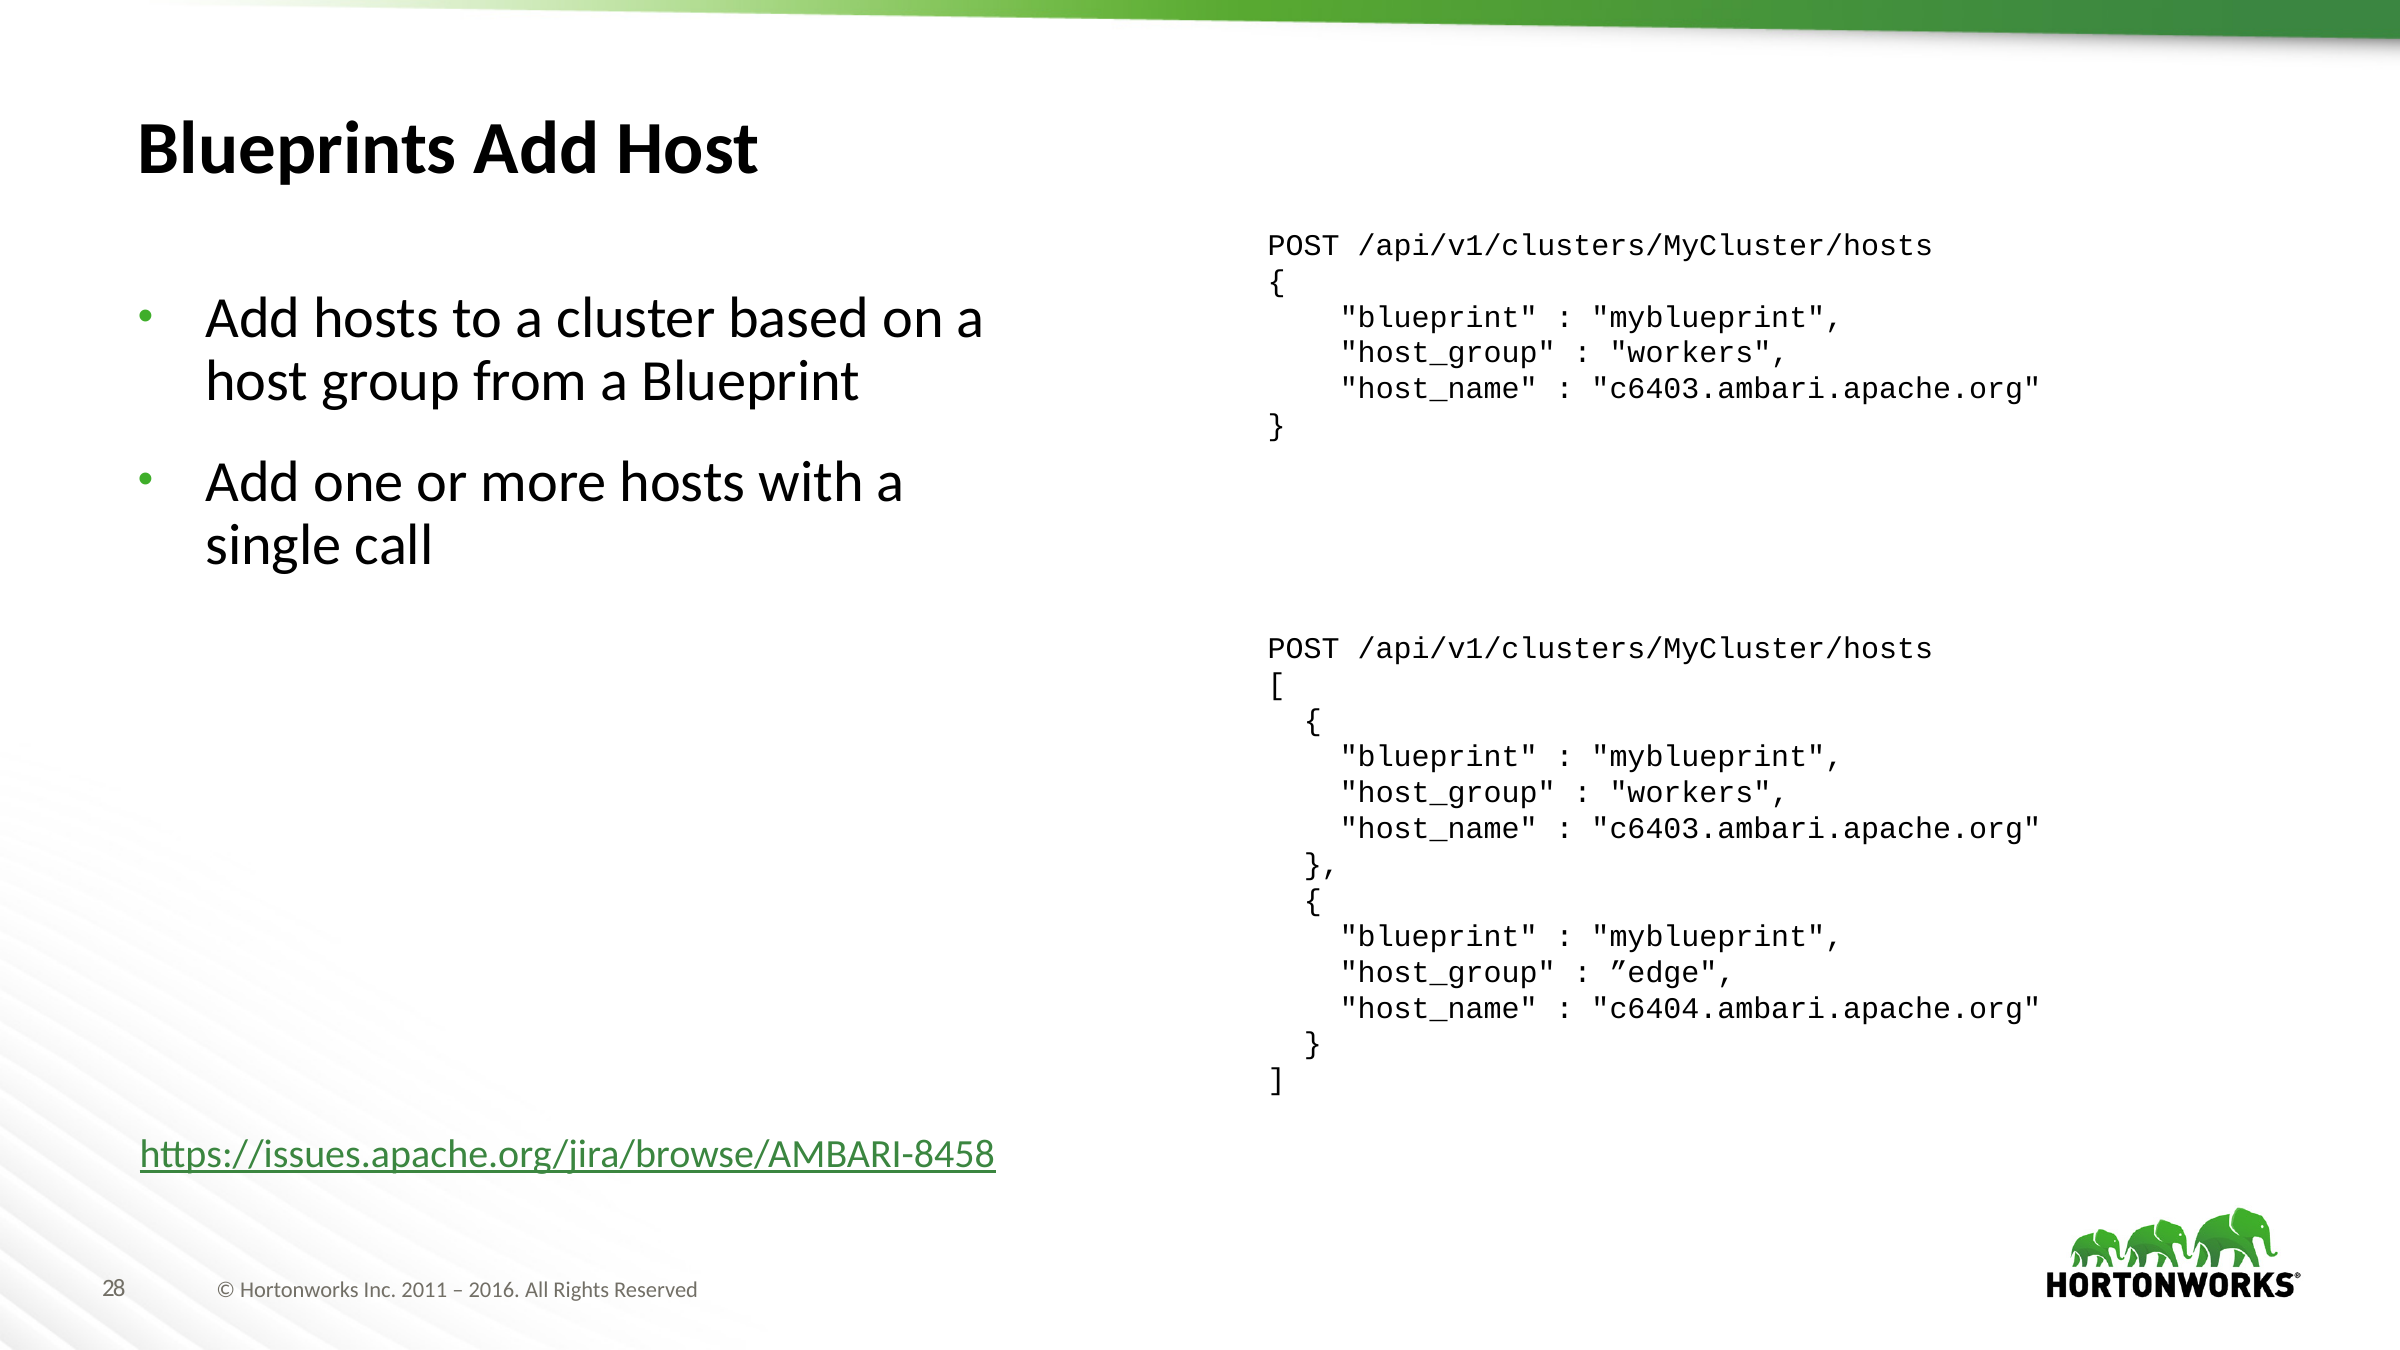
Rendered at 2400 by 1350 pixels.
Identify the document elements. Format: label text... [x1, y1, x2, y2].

picture [0, 0, 2400, 1350]
title Blueprints Add Host [138, 111, 2298, 189]
text_box POST /api/v1/clusters/MyCluster/hosts [ { "blueprint" : "myblueprint", "host_group" : "workers", "host_name" : "c6403.ambari.apache.org" }, { "blueprint" : "myblueprint", "host_group" : ”edge", "host_name" : "c6404.ambari.apache.org" } ] [1252, 621, 2280, 1104]
list Add hosts to a cluster based on a host group from a Blueprint Add one or more hosts with a single call [138, 287, 1055, 419]
text_box POST /api/v1/clusters/MyCluster/hosts { "blueprint" : "myblueprint", "host_group" : "workers", "host_name" : "c6403.ambari.apache.org" } [1252, 217, 2280, 449]
text_box https://issues.apache.org/jira/browse/AMBARI-8458 [124, 1120, 1011, 1183]
